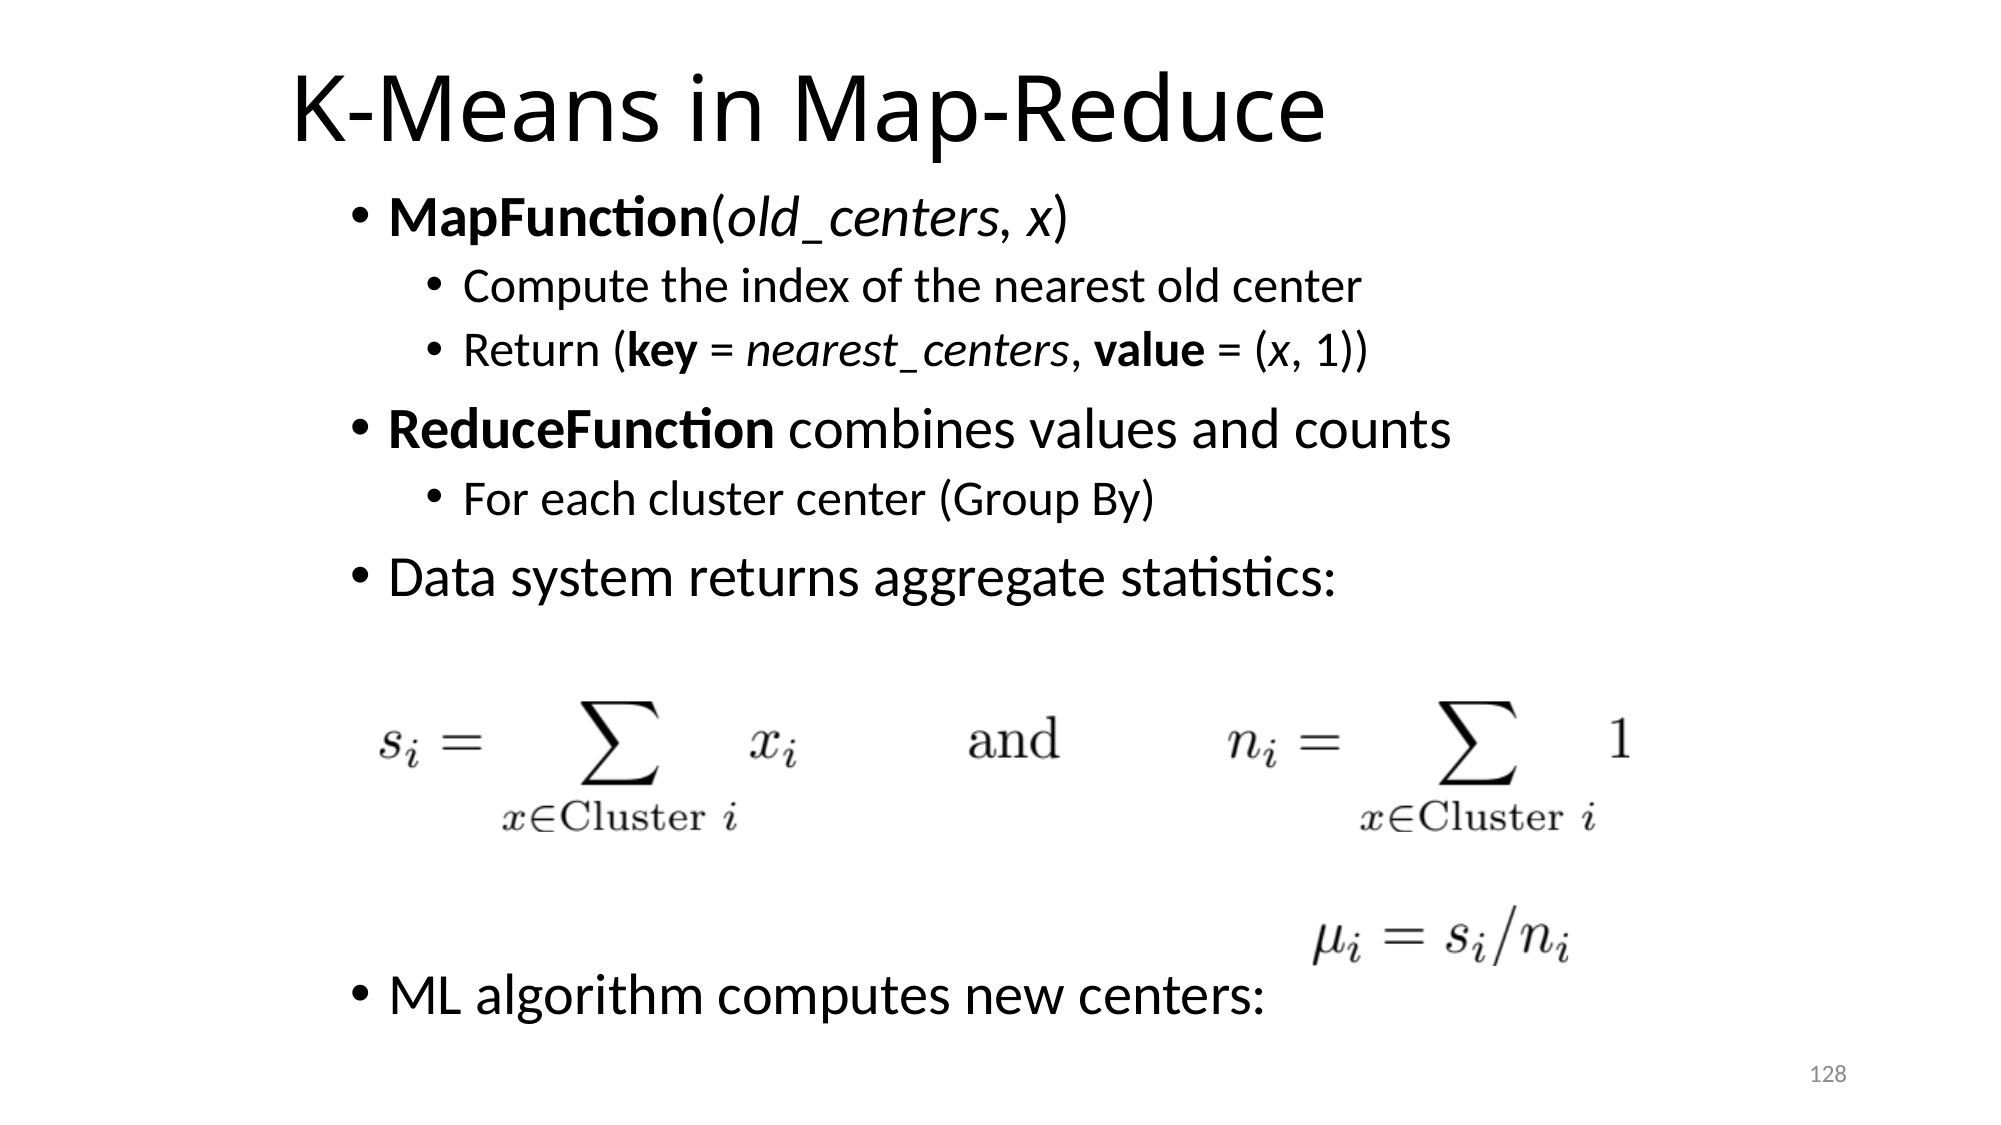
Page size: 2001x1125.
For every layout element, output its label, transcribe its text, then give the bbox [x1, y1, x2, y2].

slide_number 128 [1412, 1042, 1863, 1103]
title K-Means in Map-Reduce [274, 3, 1569, 221]
picture [379, 700, 1630, 832]
list MapFunction(old_centers, x) Compute the index of the nearest old center Return (key = nearest_centers, value = (x, 1)) ReduceFunction combines values and counts For each cluster center (Group By) Data system returns aggregate statistics: ML algorithm computes new centers: [335, 178, 1630, 1060]
picture [1312, 904, 1569, 966]
